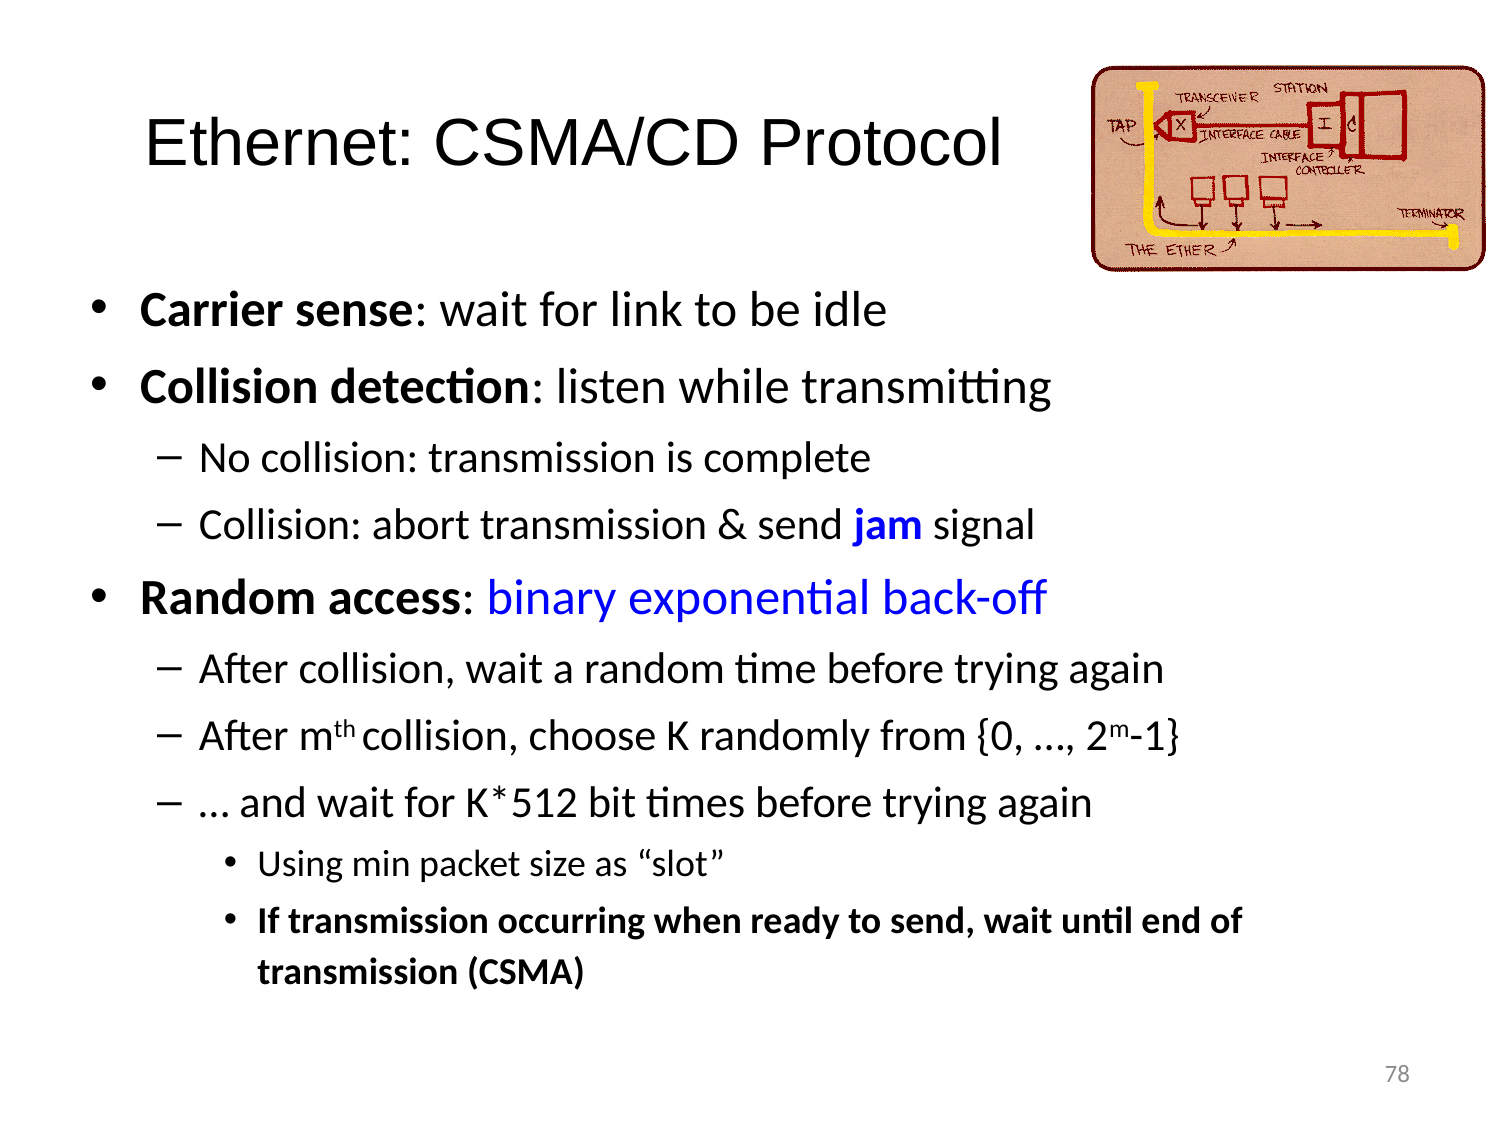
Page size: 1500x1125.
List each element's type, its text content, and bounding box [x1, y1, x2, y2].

title Ethernet: CSMA/CD Protocol [75, 45, 1075, 233]
picture [1087, 62, 1488, 277]
list Carrier sense: wait for link to be idle Collision detection: listen while transmitting No collision: transmission is complete Collision: abort transmission & send jam signal Random access: binary exponential back-off After collision, wait a random time before trying again After mth collision, choose K randomly from {0, …, 2m-1} … and wait for K*512 bit times before trying again Using min packet size as “slot” If transmission occurring when ready to send, wait until end of transmission (CSMA) [75, 262, 1425, 1005]
slide_number 78 [1074, 1042, 1425, 1103]
